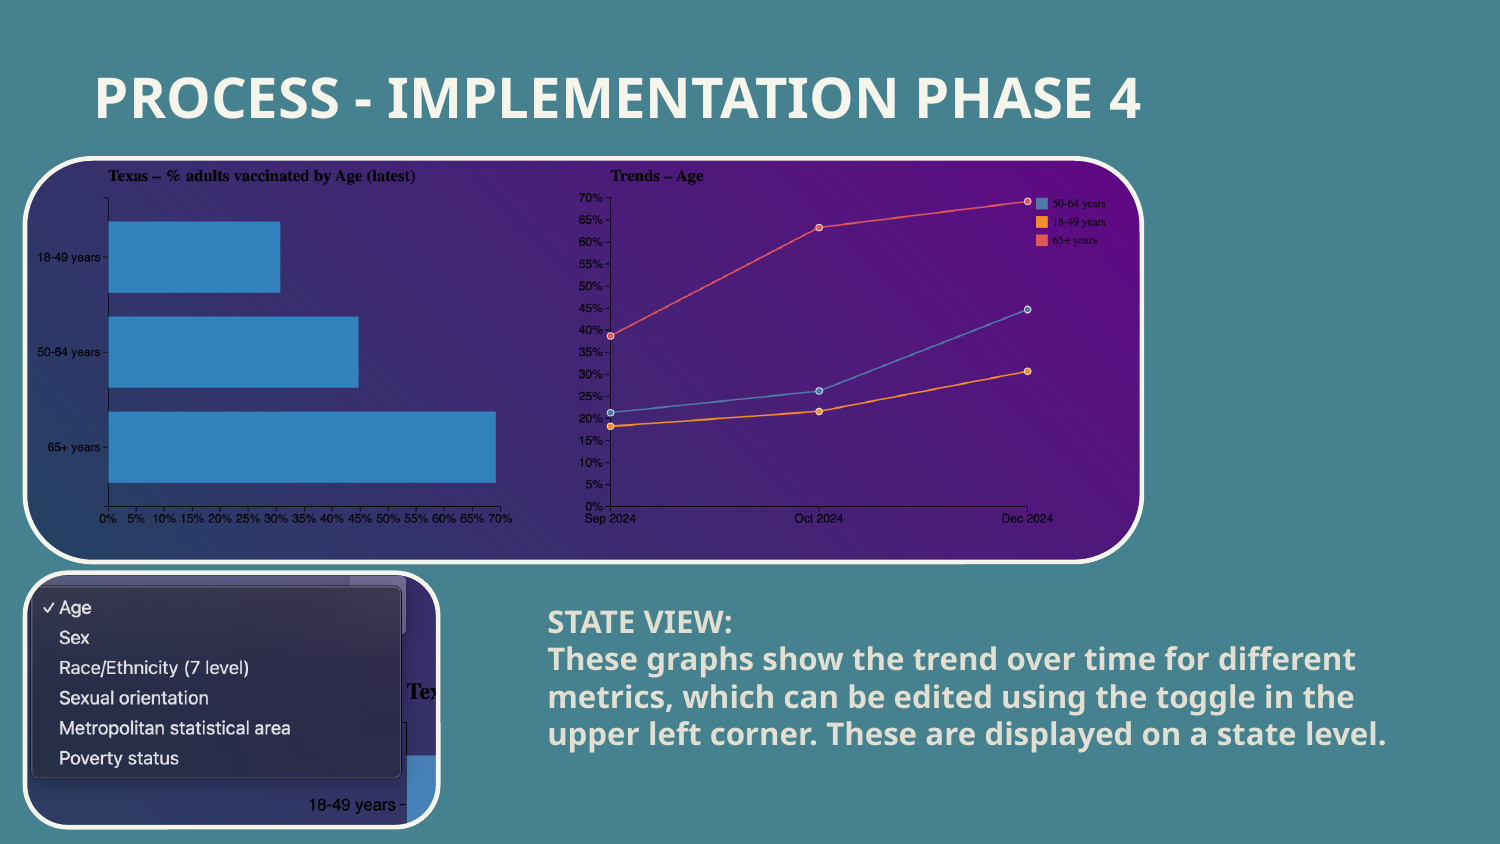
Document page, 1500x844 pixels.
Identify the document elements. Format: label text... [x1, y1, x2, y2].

text_box PROCESS - IMPLEMENTATION PHASE 4 [78, 47, 1393, 134]
picture [24, 158, 1143, 563]
text_box STATE VIEW: These graphs show the trend over time for different metrics, which can be edited using the toggle in the upper left corner. These are displayed on a state level. [532, 587, 1422, 673]
picture [24, 572, 439, 828]
